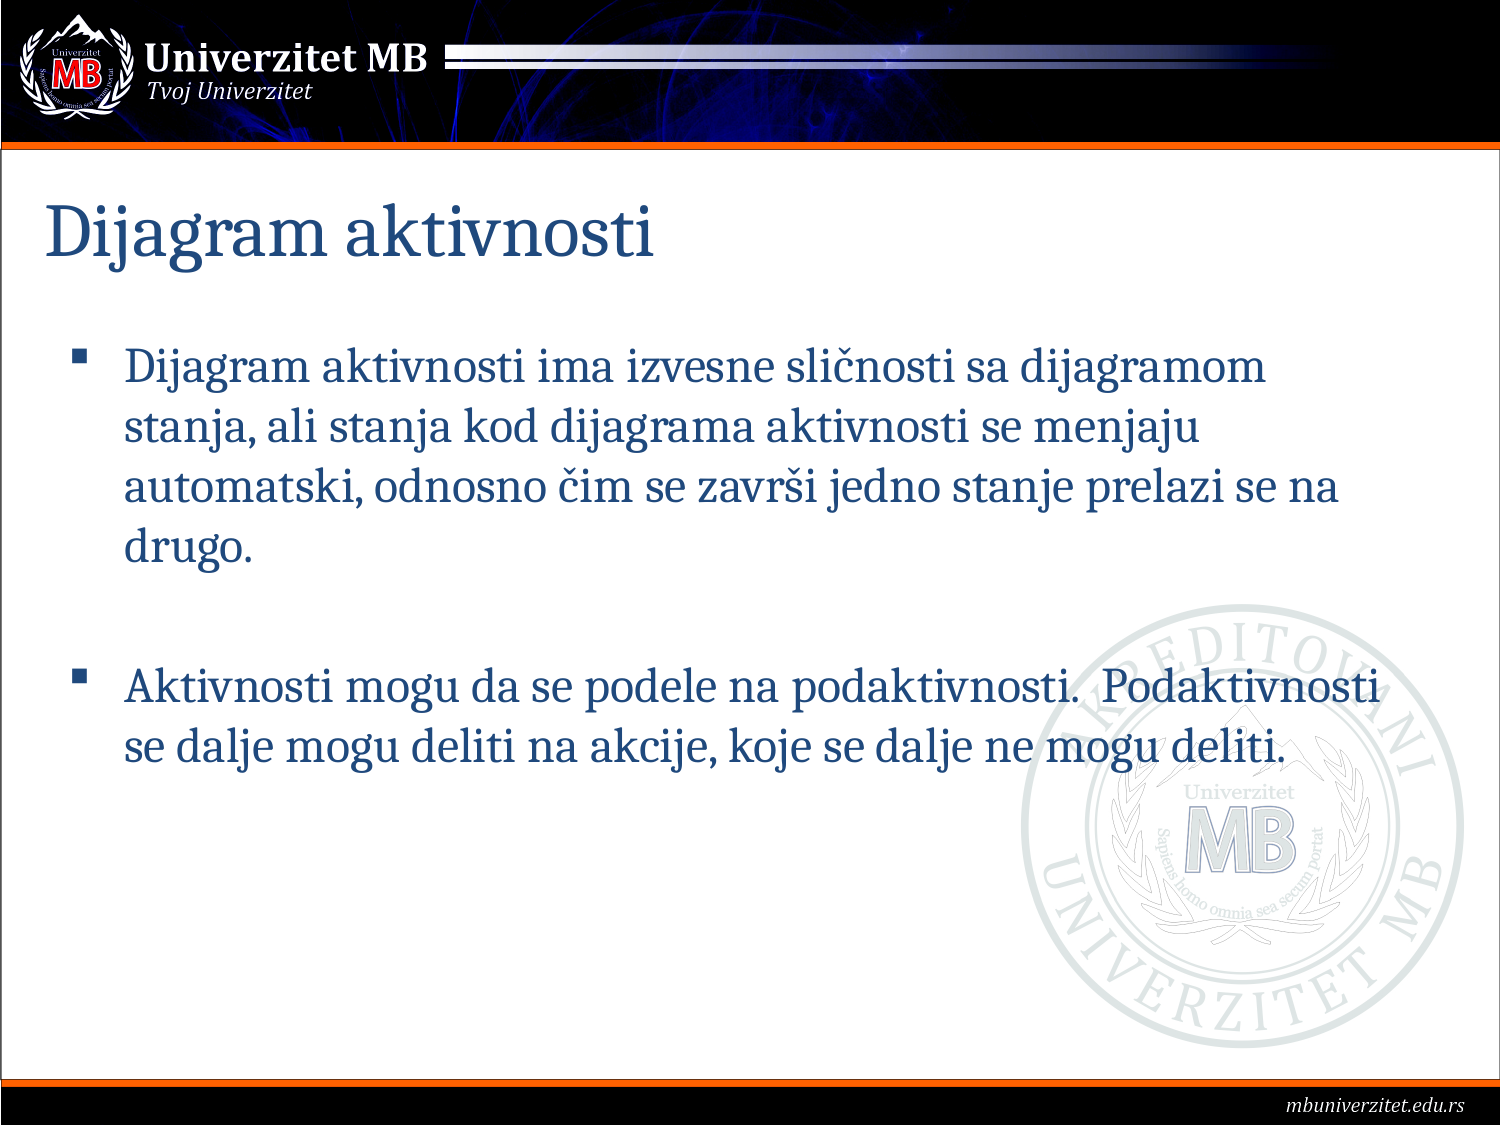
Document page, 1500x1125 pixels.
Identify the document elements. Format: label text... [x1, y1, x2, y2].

picture [0, 0, 1500, 1125]
title Dijagram aktivnosti [29, 172, 1500, 279]
subtitle Dijagram aktivnosti ima izvesne sličnosti sa dijagramom stanja, ali stanja kod dijagrama aktivnosti se menjaju automatski, odnosno čim se završi jedno stanje prelazi se na drugo. Aktivnosti mogu da se podele na podaktivnosti. Podaktivnosti se dalje mogu deliti na akcije, koje se dalje ne mogu deliti. [53, 325, 1400, 1000]
